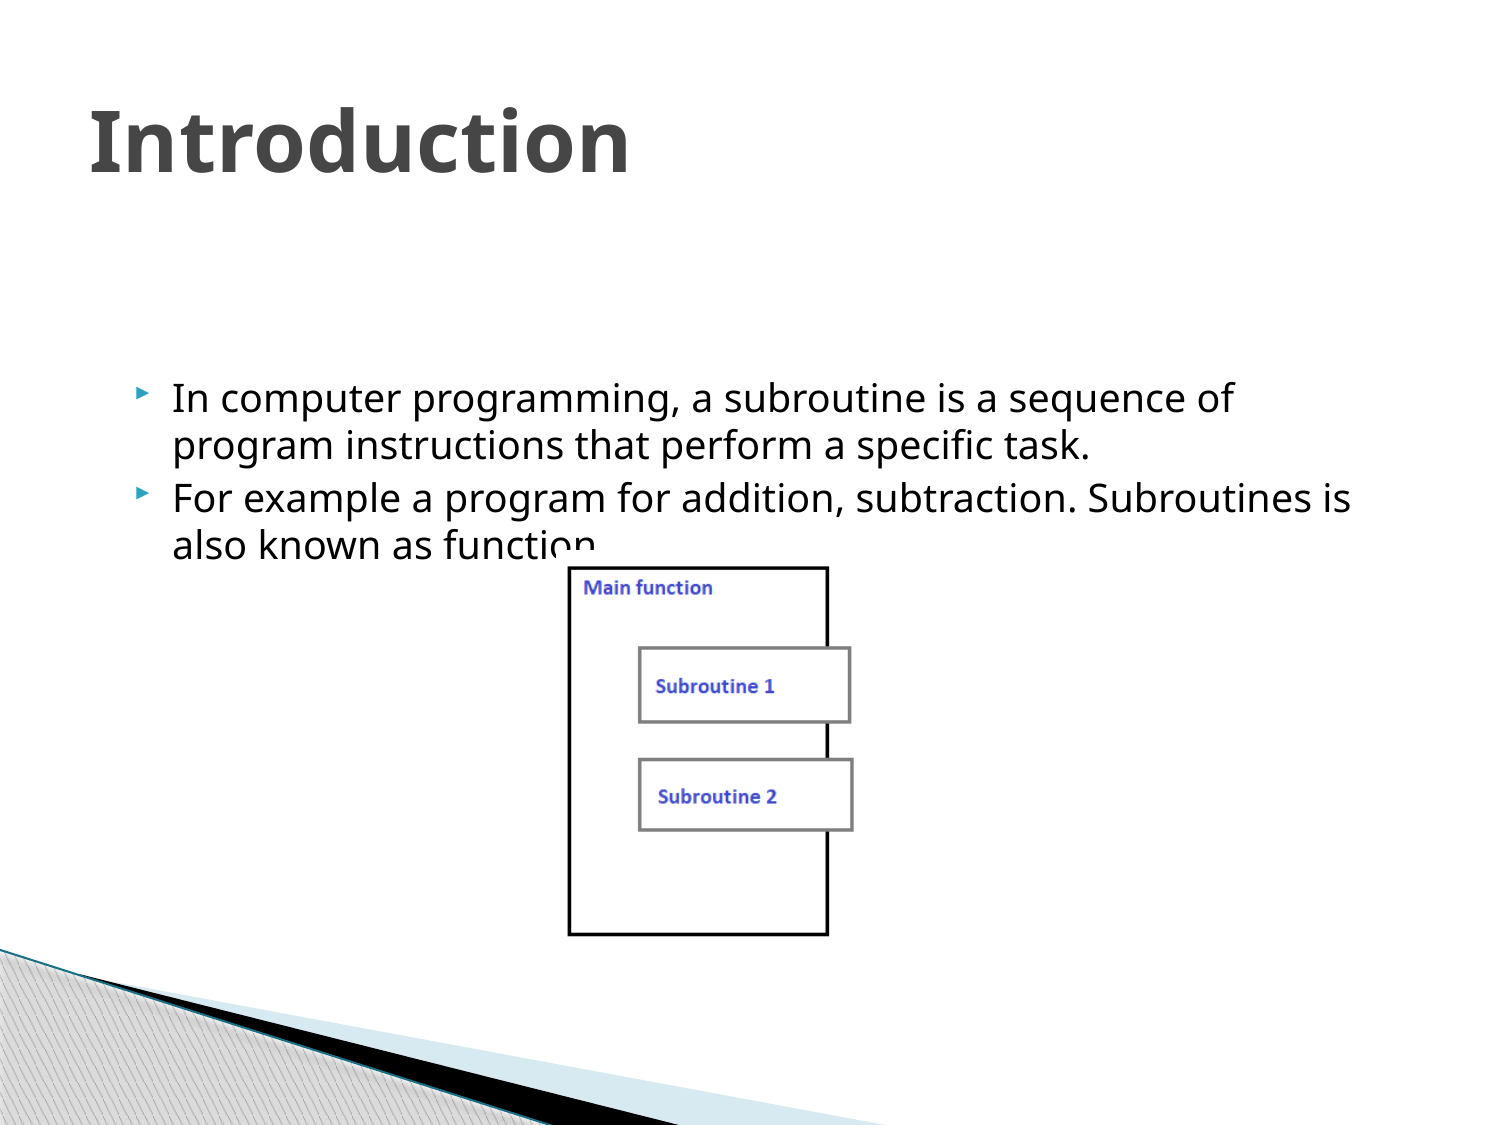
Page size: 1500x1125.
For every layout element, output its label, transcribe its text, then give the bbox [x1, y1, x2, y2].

picture [555, 550, 863, 961]
list In computer programming, a subroutine is a sequence of program instructions that perform a specific task. For example a program for addition, subtraction. Subroutines is also known as function. [103, 365, 1397, 580]
title Introduction [75, 45, 1425, 233]
